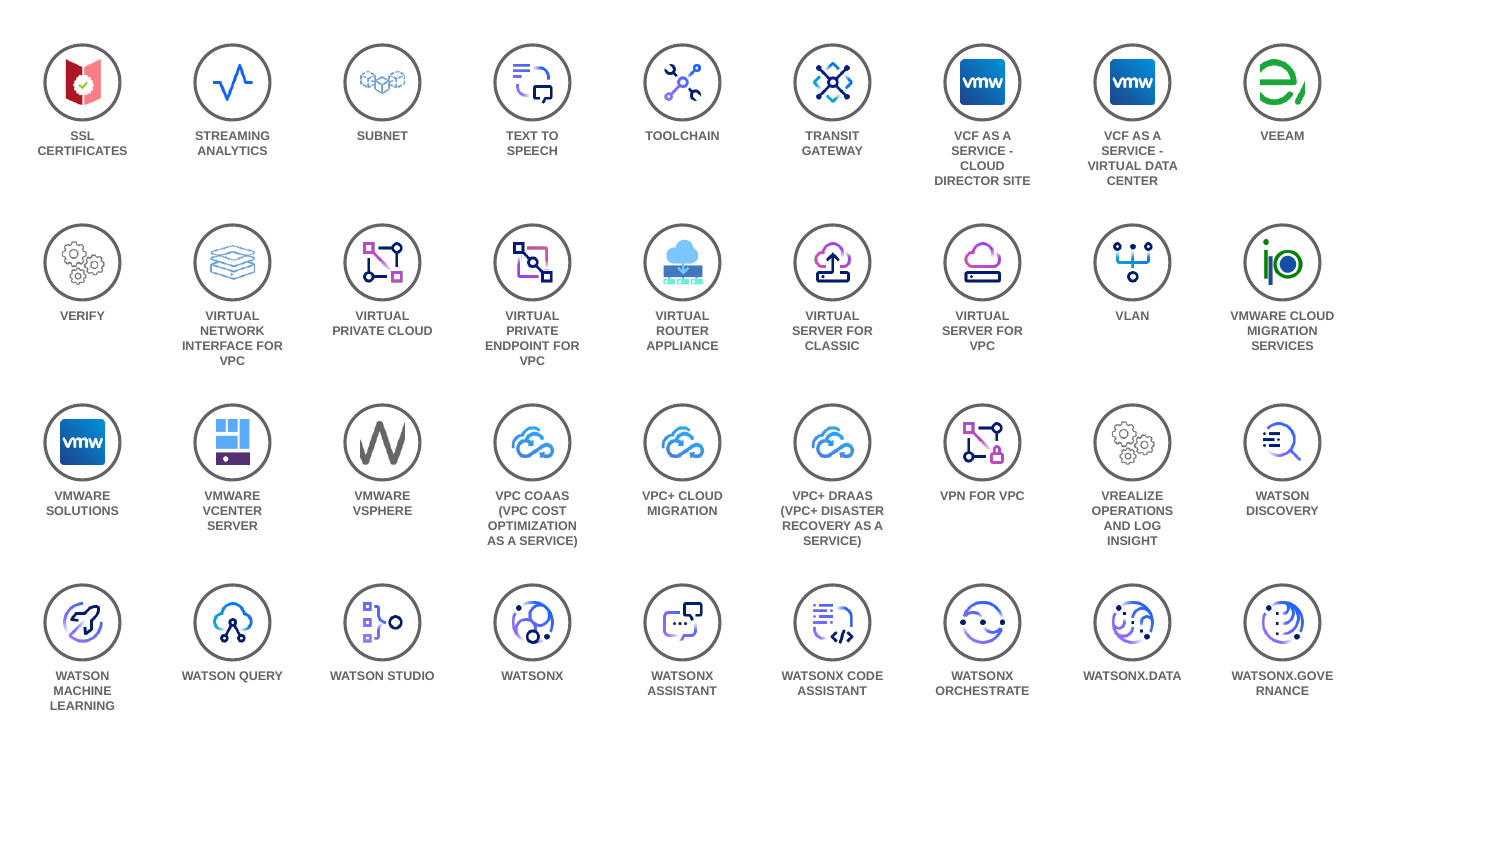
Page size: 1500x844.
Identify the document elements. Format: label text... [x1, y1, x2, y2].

text_box [194, 584, 270, 650]
picture [59, 239, 106, 286]
text_box VPC+ CLOUD MIGRATION [629, 487, 735, 518]
text_box WATSONX [479, 667, 585, 683]
picture [209, 59, 256, 106]
text_box VMWARE SOLUTIONS [29, 487, 135, 518]
text_box [809, 112, 856, 120]
picture [1109, 599, 1156, 646]
text_box SUBNET [329, 127, 435, 143]
text_box [494, 584, 570, 650]
picture [209, 599, 256, 646]
text_box [494, 224, 570, 290]
picture [959, 419, 1006, 466]
text_box [794, 224, 870, 290]
text_box WATSONX.DATA [1079, 667, 1185, 683]
picture [959, 59, 1006, 106]
text_box [344, 584, 420, 650]
text_box [59, 652, 106, 660]
text_box WATSONX CODE ASSISTANT [779, 667, 885, 698]
text_box [959, 292, 1006, 300]
text_box VEEAM [1229, 127, 1335, 143]
picture [509, 59, 556, 106]
picture [1109, 419, 1156, 466]
text_box [809, 292, 856, 300]
picture [959, 599, 1006, 646]
text_box [959, 112, 1006, 120]
text_box [1094, 404, 1170, 480]
text_box [659, 292, 706, 300]
text_box [1244, 584, 1320, 650]
text_box VIRTUAL SERVER FOR CLASSIC [779, 307, 885, 353]
text_box VIRTUAL ROUTER APPLIANCE [629, 307, 735, 353]
text_box TEXT TO SPEECH [479, 127, 585, 158]
picture [359, 599, 406, 646]
text_box [44, 224, 120, 290]
picture [959, 239, 1006, 286]
text_box VREALIZE OPERATIONS AND LOG INSIGHT [1079, 487, 1185, 548]
picture [1259, 59, 1306, 106]
text_box VMWARE VCENTER SERVER [179, 487, 285, 533]
text_box [659, 652, 706, 660]
text_box [1109, 652, 1156, 660]
text_box [209, 292, 256, 300]
text_box [944, 44, 1020, 110]
picture [809, 599, 856, 646]
text_box TOOLCHAIN [629, 127, 735, 143]
text_box [1244, 404, 1320, 480]
text_box WATSONX ASSISTANT [629, 667, 735, 698]
text_box VCF AS A SERVICE - VIRTUAL DATA CENTER [1079, 127, 1185, 188]
picture [359, 419, 406, 466]
picture [509, 239, 556, 286]
text_box [194, 404, 270, 480]
picture [209, 239, 256, 286]
text_box [344, 224, 420, 290]
text_box VIRTUAL PRIVATE ENDPOINT FOR VPC [479, 307, 585, 368]
picture [1259, 599, 1306, 646]
text_box [794, 404, 870, 480]
text_box [794, 584, 870, 650]
text_box [1094, 224, 1170, 290]
picture [809, 239, 856, 286]
text_box [344, 404, 420, 480]
text_box TRANSIT GATEWAY [779, 127, 885, 158]
text_box [59, 112, 106, 120]
text_box [1244, 224, 1320, 290]
picture [509, 599, 556, 646]
picture [59, 419, 106, 466]
text_box [1259, 292, 1306, 300]
picture [509, 419, 556, 466]
text_box VPN FOR VPC [929, 487, 1035, 503]
text_box WATSON QUERY [179, 667, 285, 683]
picture [1109, 239, 1156, 286]
picture [59, 59, 106, 106]
picture [659, 599, 706, 646]
picture [359, 239, 406, 286]
picture [1109, 59, 1156, 106]
text_box VMWARE CLOUD MIGRATION SERVICES [1229, 307, 1335, 353]
text_box [644, 584, 720, 650]
text_box WATSON DISCOVERY [1229, 487, 1335, 518]
text_box VPC+ DRAAS (VPC+ DISASTER RECOVERY AS A SERVICE) [779, 487, 885, 548]
text_box [1109, 292, 1156, 300]
text_box [944, 404, 1020, 480]
text_box [959, 652, 1006, 660]
picture [659, 59, 706, 106]
text_box [794, 44, 870, 110]
text_box [1259, 652, 1306, 660]
text_box [494, 44, 570, 110]
picture [1259, 239, 1306, 286]
text_box [359, 652, 406, 660]
text_box VPC COAAS (VPC COST OPTIMIZATION AS A SERVICE) [479, 487, 585, 548]
picture [659, 419, 706, 466]
text_box [44, 404, 120, 480]
text_box [509, 292, 556, 300]
text_box WATSONX ORCHESTRATE [929, 667, 1035, 698]
text_box WATSONX.GOVERNANCE [1229, 667, 1335, 698]
text_box VIRTUAL NETWORK INTERFACE FOR VPC [179, 307, 285, 368]
picture [59, 599, 106, 646]
text_box [509, 652, 556, 660]
text_box [509, 112, 556, 120]
text_box VLAN [1079, 307, 1185, 323]
text_box VERIFY [29, 307, 135, 323]
text_box [944, 584, 1020, 650]
text_box [44, 44, 120, 110]
picture [809, 419, 856, 466]
text_box [359, 112, 406, 120]
text_box VMWARE VSPHERE [329, 487, 435, 518]
text_box [1094, 44, 1170, 110]
text_box [194, 224, 270, 290]
text_box [209, 652, 256, 660]
text_box STREAMING ANALYTICS [179, 127, 285, 158]
text_box [494, 404, 570, 480]
text_box [644, 404, 720, 480]
text_box WATSON STUDIO [329, 667, 435, 683]
text_box VCF AS A SERVICE - CLOUD DIRECTOR SITE [929, 127, 1035, 188]
text_box [659, 112, 706, 120]
text_box [209, 112, 256, 120]
text_box [944, 224, 1020, 290]
text_box [1094, 584, 1170, 650]
picture [659, 239, 706, 286]
picture [359, 59, 406, 106]
text_box [194, 44, 270, 110]
text_box [44, 584, 120, 650]
text_box [644, 224, 720, 290]
text_box [644, 44, 720, 110]
text_box WATSON MACHINE LEARNING [29, 667, 135, 713]
picture [809, 59, 856, 106]
text_box [59, 292, 106, 300]
text_box [1109, 112, 1156, 120]
text_box [809, 652, 856, 660]
text_box VIRTUAL PRIVATE CLOUD [329, 307, 435, 338]
text_box SSL CERTIFICATES [29, 127, 135, 158]
text_box [1259, 112, 1306, 120]
text_box [1244, 44, 1320, 110]
text_box [344, 44, 420, 110]
text_box [359, 292, 406, 300]
text_box VIRTUAL SERVER FOR VPC [929, 307, 1035, 353]
picture [209, 419, 256, 466]
picture [1259, 419, 1306, 466]
